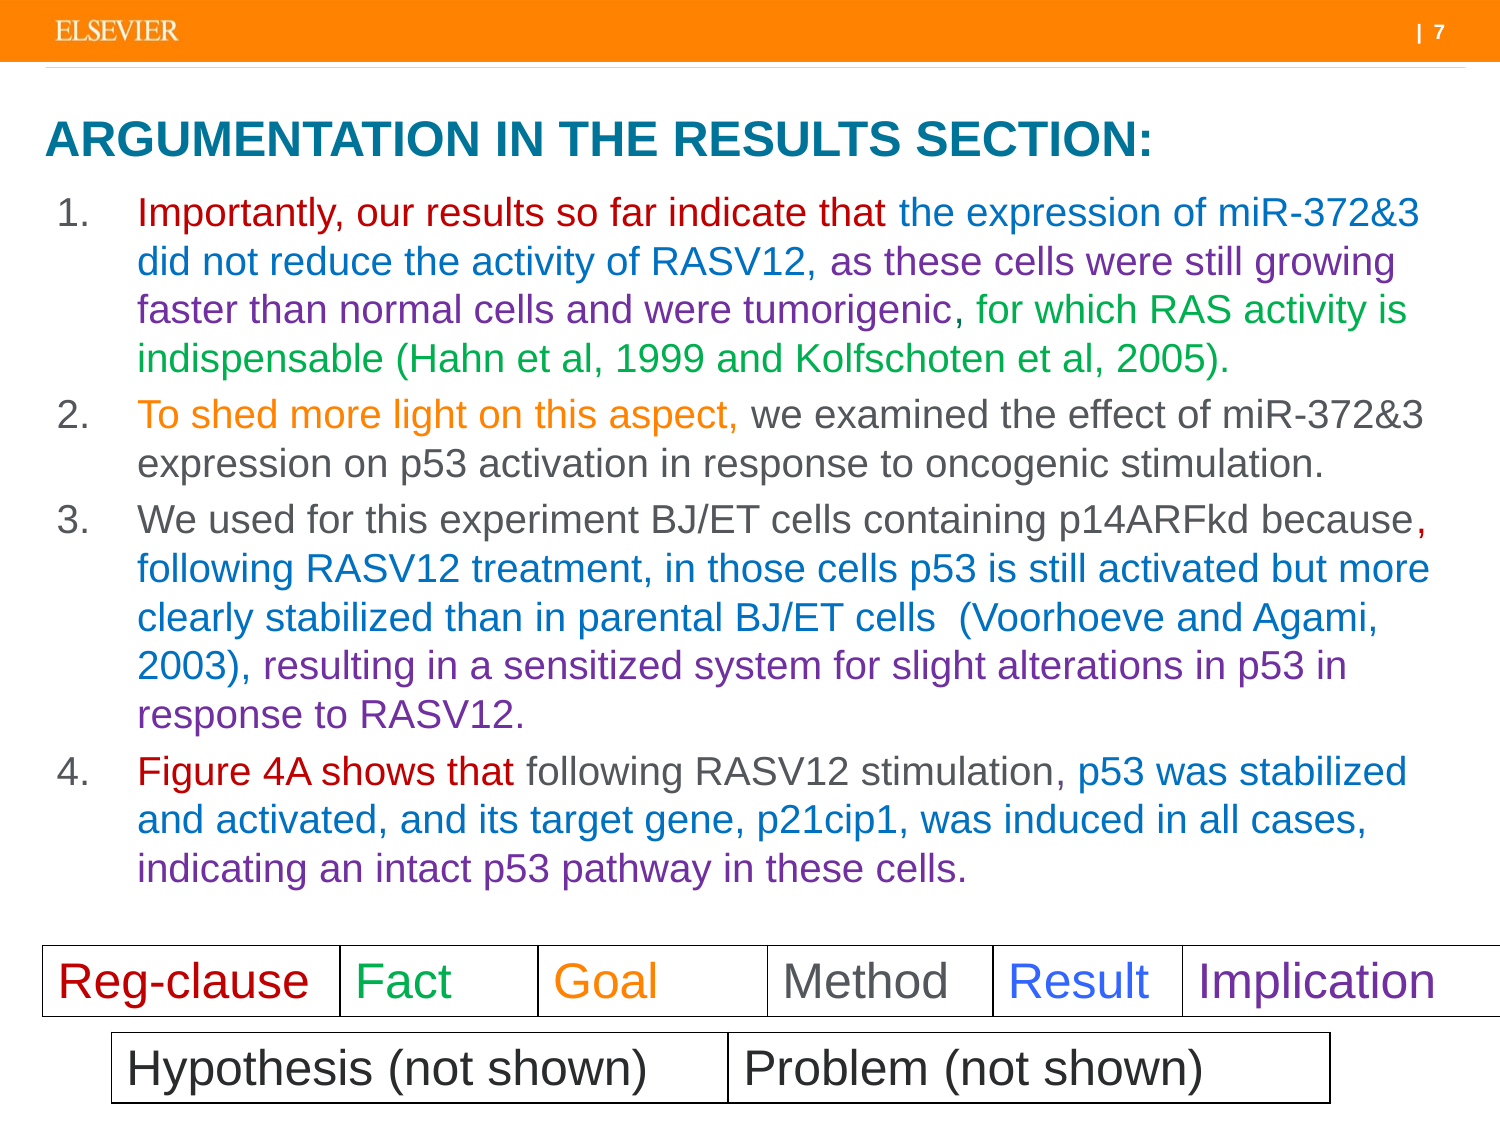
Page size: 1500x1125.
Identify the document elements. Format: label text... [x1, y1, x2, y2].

text_box Importantly, our results so far indicate that the expression of miR-372&3 did not reduce the activity of RASV12, as these cells were still growing faster than normal cells and were tumorigenic, for which RAS activity is indispensable (Hahn et al, 1999 and Kolfschoten et al, 2005). To shed more light on this aspect, we examined the effect of miR-372&3 expression on p53 activation in response to oncogenic stimulation. We used for this experiment BJ/ET cells containing p14ARFkd because, following RASV12 treatment, in those cells p53 is still activated but more clearly stabilized than in parental BJ/ET cells (Voorhoeve and Agami, 2003), resulting in a sensitized system for slight alterations in p53 in response to RASV12. Figure 4A shows that following RASV12 stimulation, p53 was stabilized and activated, and its target gene, p21cip1, was induced in all cases, indicating an intact p53 pathway in these cells. [41, 178, 1459, 945]
list Argumentation in the Results Section: [29, 98, 1354, 227]
table_header Goal [539, 946, 767, 1016]
table_header Result [994, 946, 1182, 1016]
table_header Fact [341, 946, 537, 1016]
table_header Problem (not shown) [729, 1033, 1329, 1102]
table_header Hypothesis (not shown) [112, 1033, 727, 1102]
table_header Reg-clause [43, 946, 339, 1016]
table_header Method [768, 946, 992, 1016]
table_header Implication [1183, 946, 1500, 1016]
picture [0, 0, 1500, 62]
